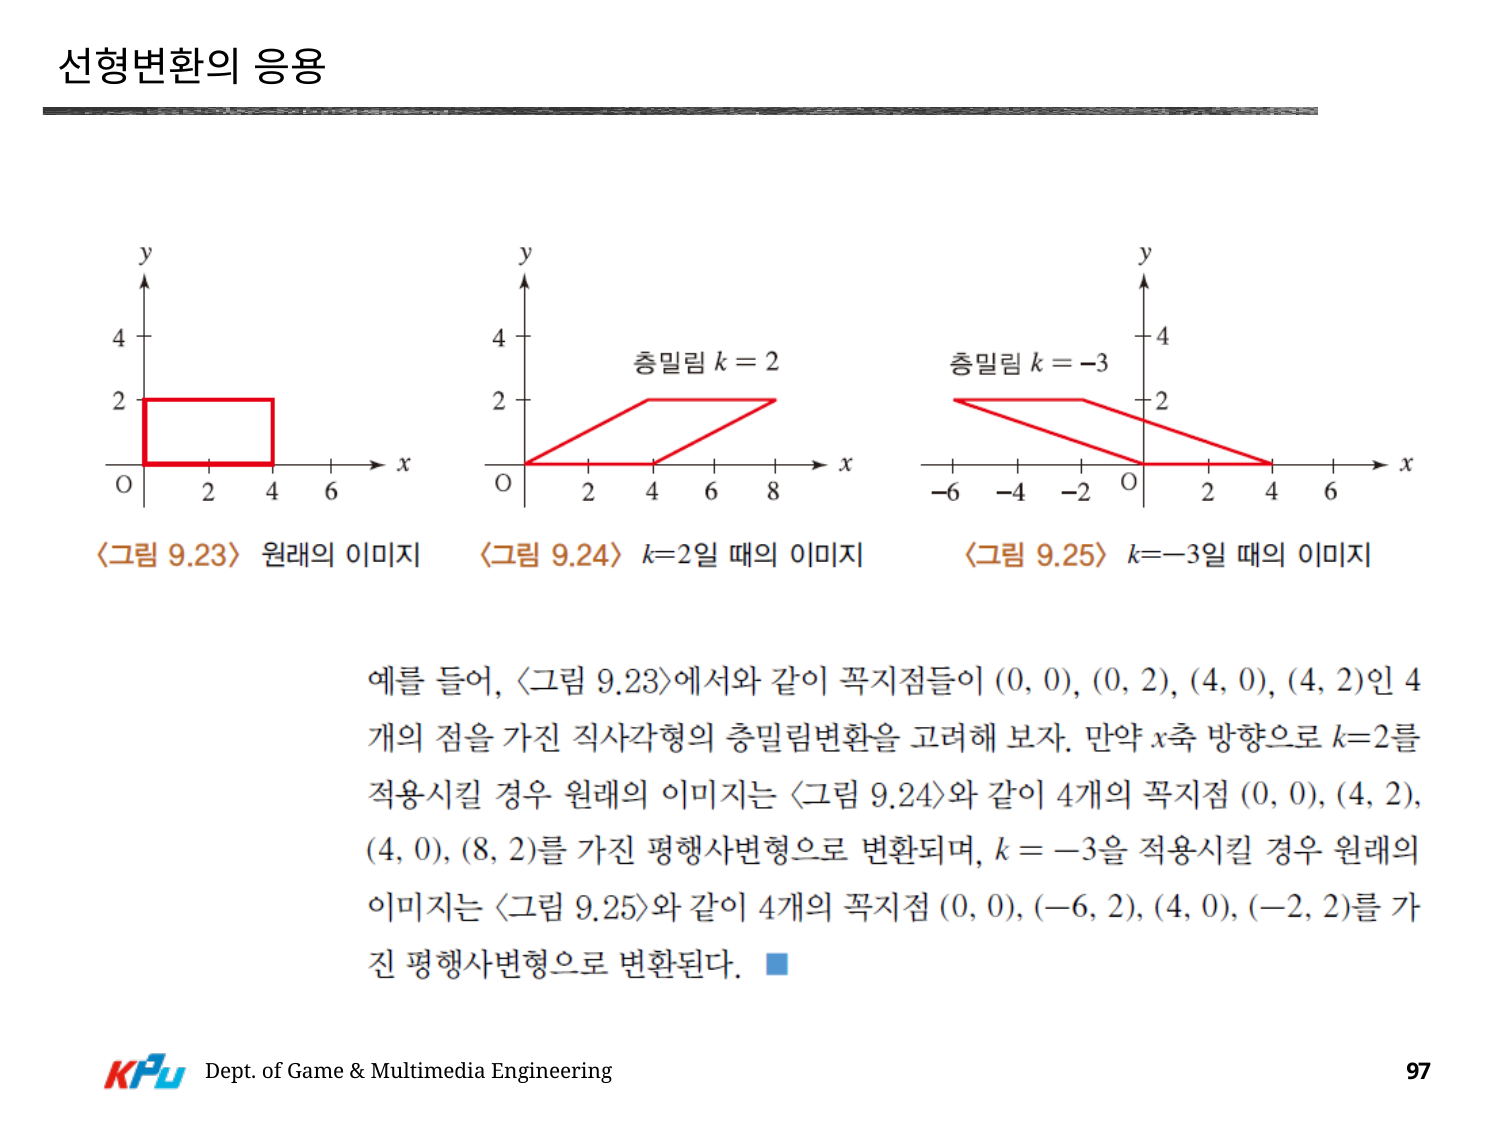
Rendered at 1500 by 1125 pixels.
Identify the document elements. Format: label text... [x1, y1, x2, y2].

slide_number 97 [1379, 1042, 1459, 1103]
picture [92, 1030, 191, 1120]
title 선형변환의 응용 [42, 39, 1458, 98]
footer Dept. of Game & Multimedia Engineering [190, 1042, 879, 1103]
picture [23, 219, 1471, 989]
